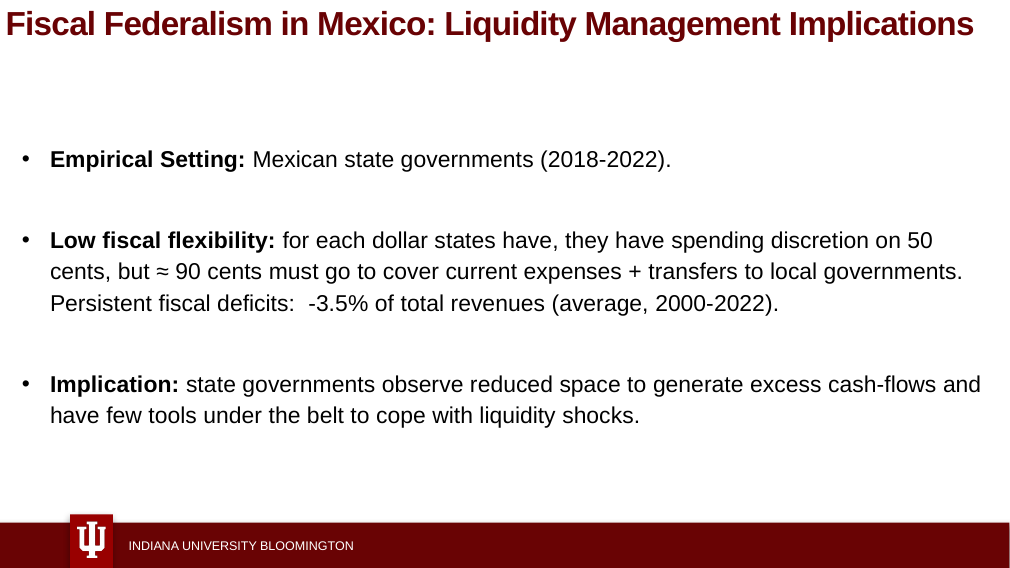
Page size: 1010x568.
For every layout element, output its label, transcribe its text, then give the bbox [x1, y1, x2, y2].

text_box Empirical Setting: Mexican state governments (2018-2022). Low fiscal flexibility: for each dollar states have, they have spending discretion on 50 cents, but ≈ 90 cents must go to cover current expenses + transfers to local governments. Persistent fiscal deficits: -3.5% of total revenues (average, 2000-2022). Implication: state governments observe reduced space to generate excess cash-flows and have few tools under the belt to cope with liquidity shocks. [21, 138, 992, 429]
text_box Fiscal Federalism in Mexico: Liquidity Management Implications [3, 0, 1010, 42]
